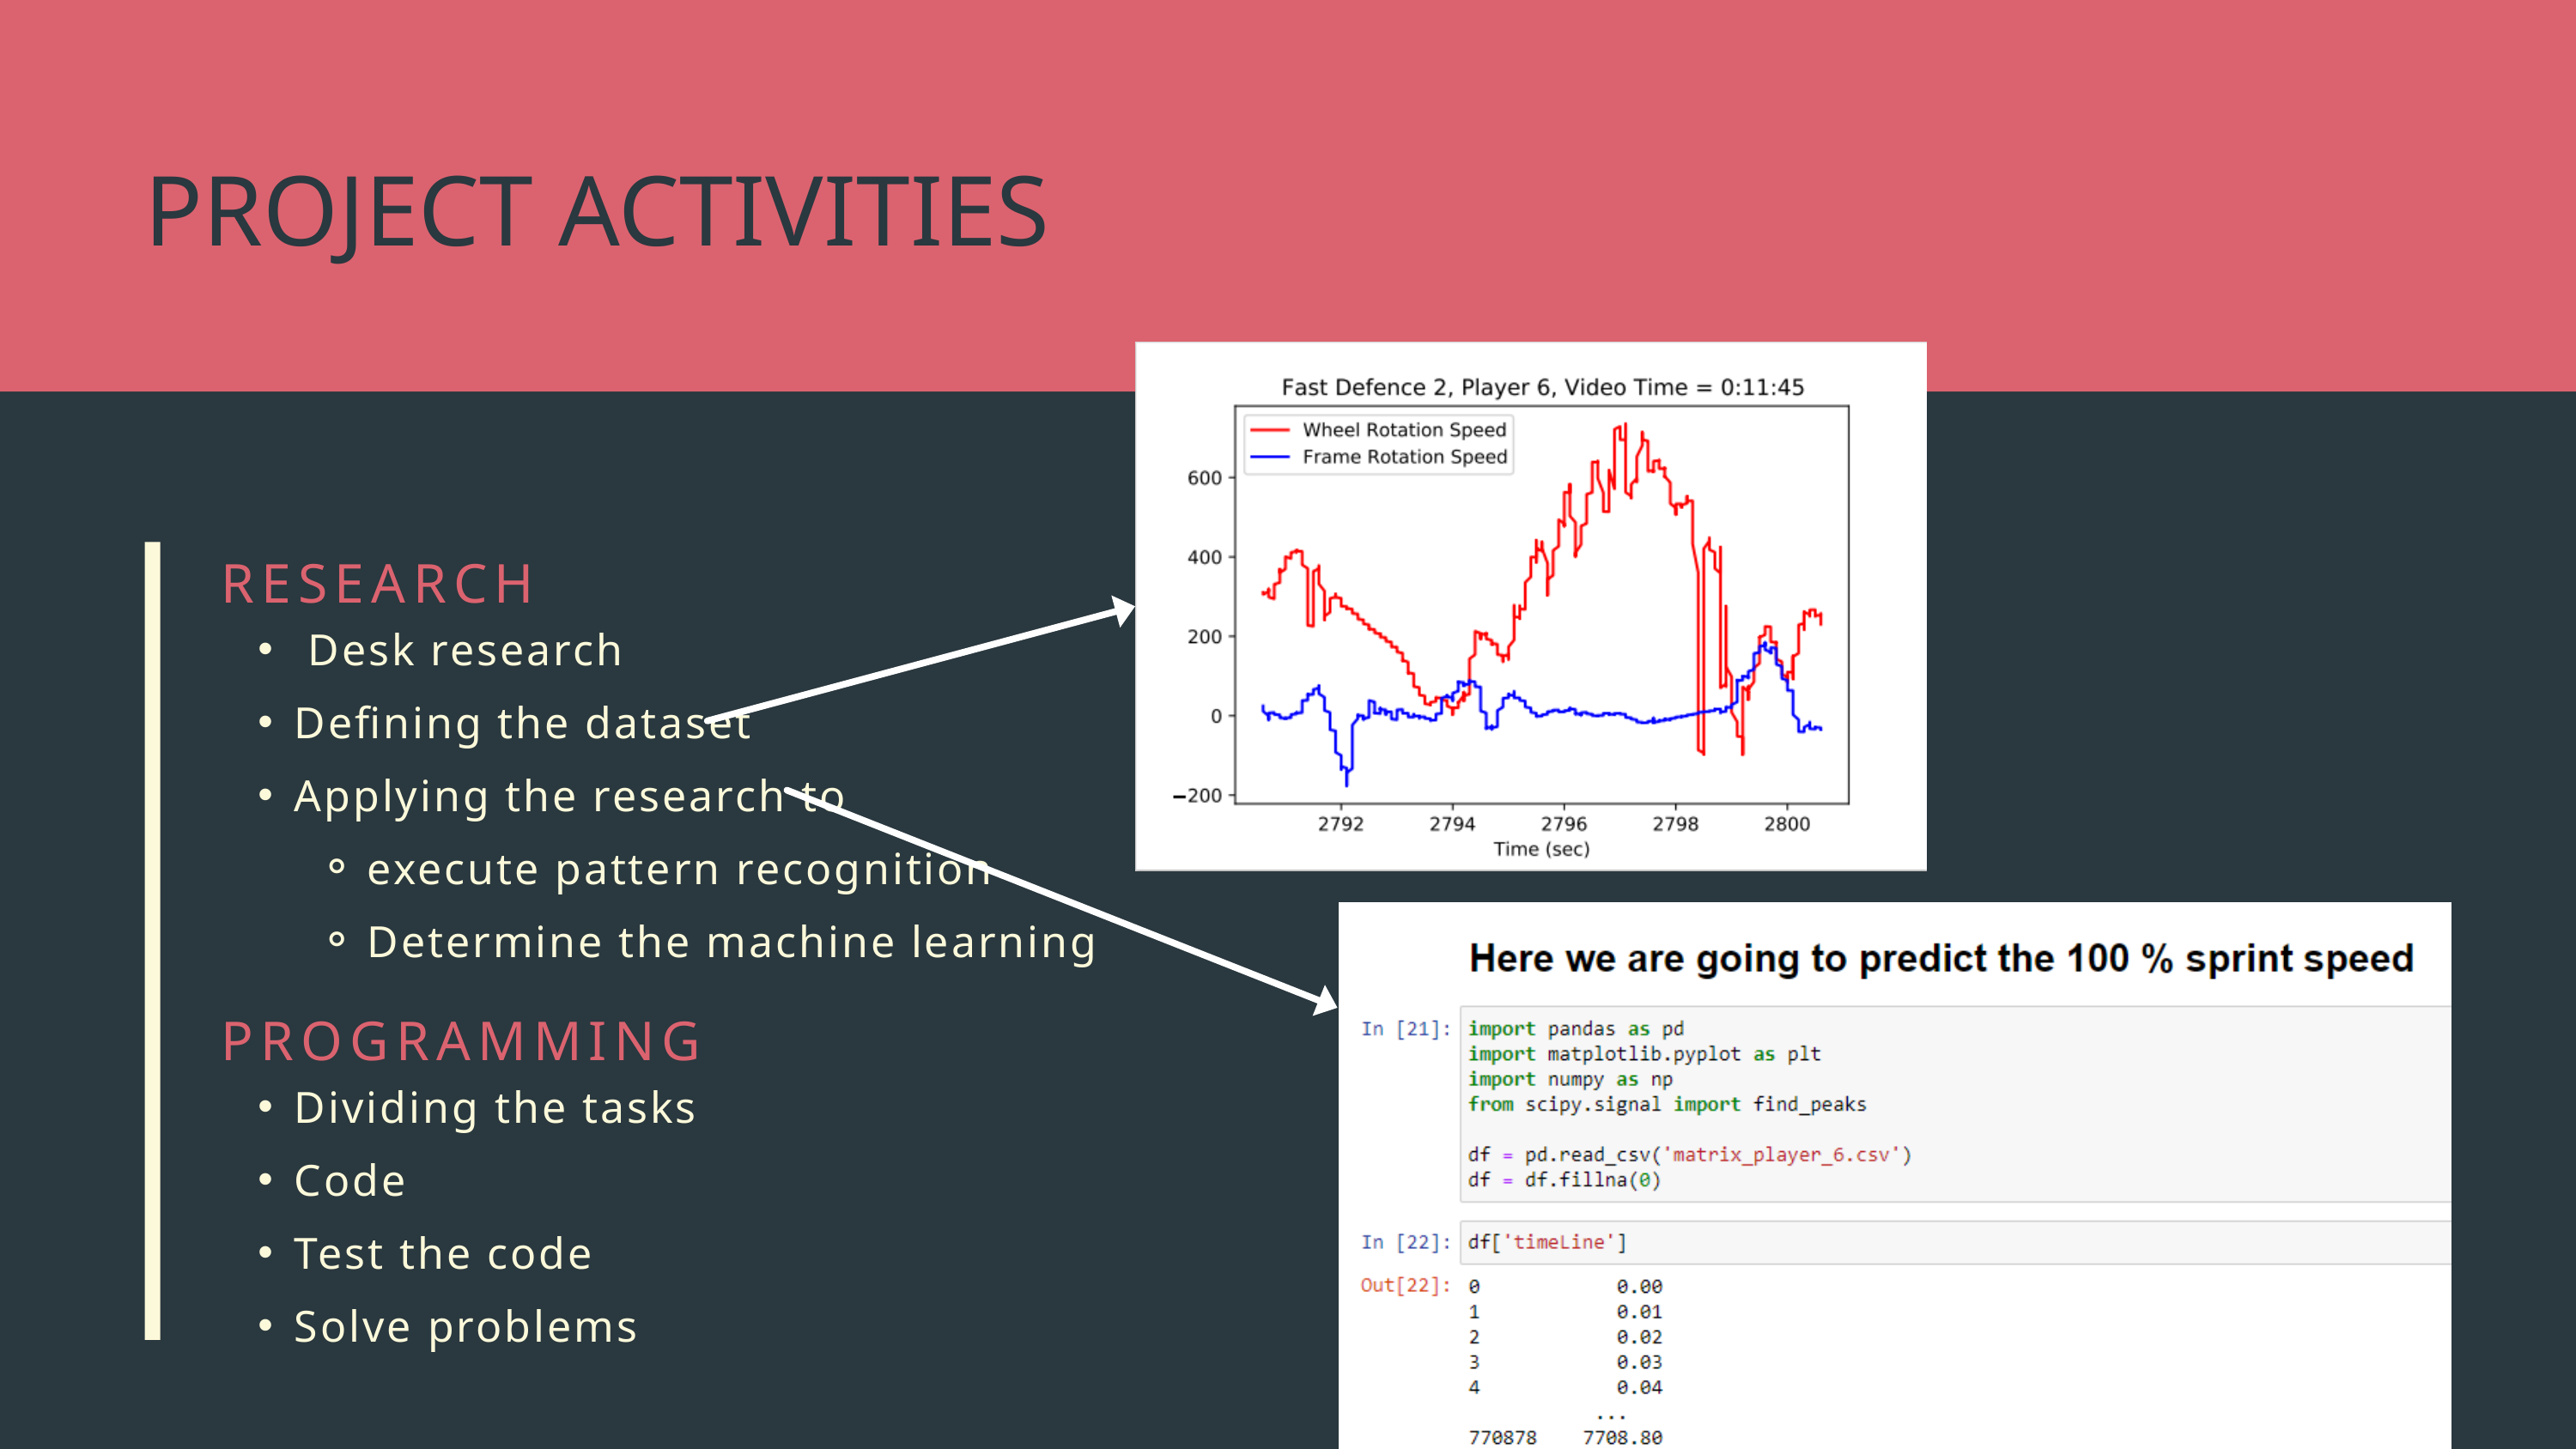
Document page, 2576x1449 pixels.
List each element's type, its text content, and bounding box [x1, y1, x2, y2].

text_box [1222, 962, 1334, 1013]
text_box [221, 998, 1289, 1341]
picture [1338, 901, 2451, 1449]
picture [1135, 341, 1927, 872]
text_box [144, 542, 161, 1340]
text_box [0, 0, 2576, 392]
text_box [221, 542, 1289, 955]
text_box PROJECT ACTIVITIES [144, 154, 2195, 266]
